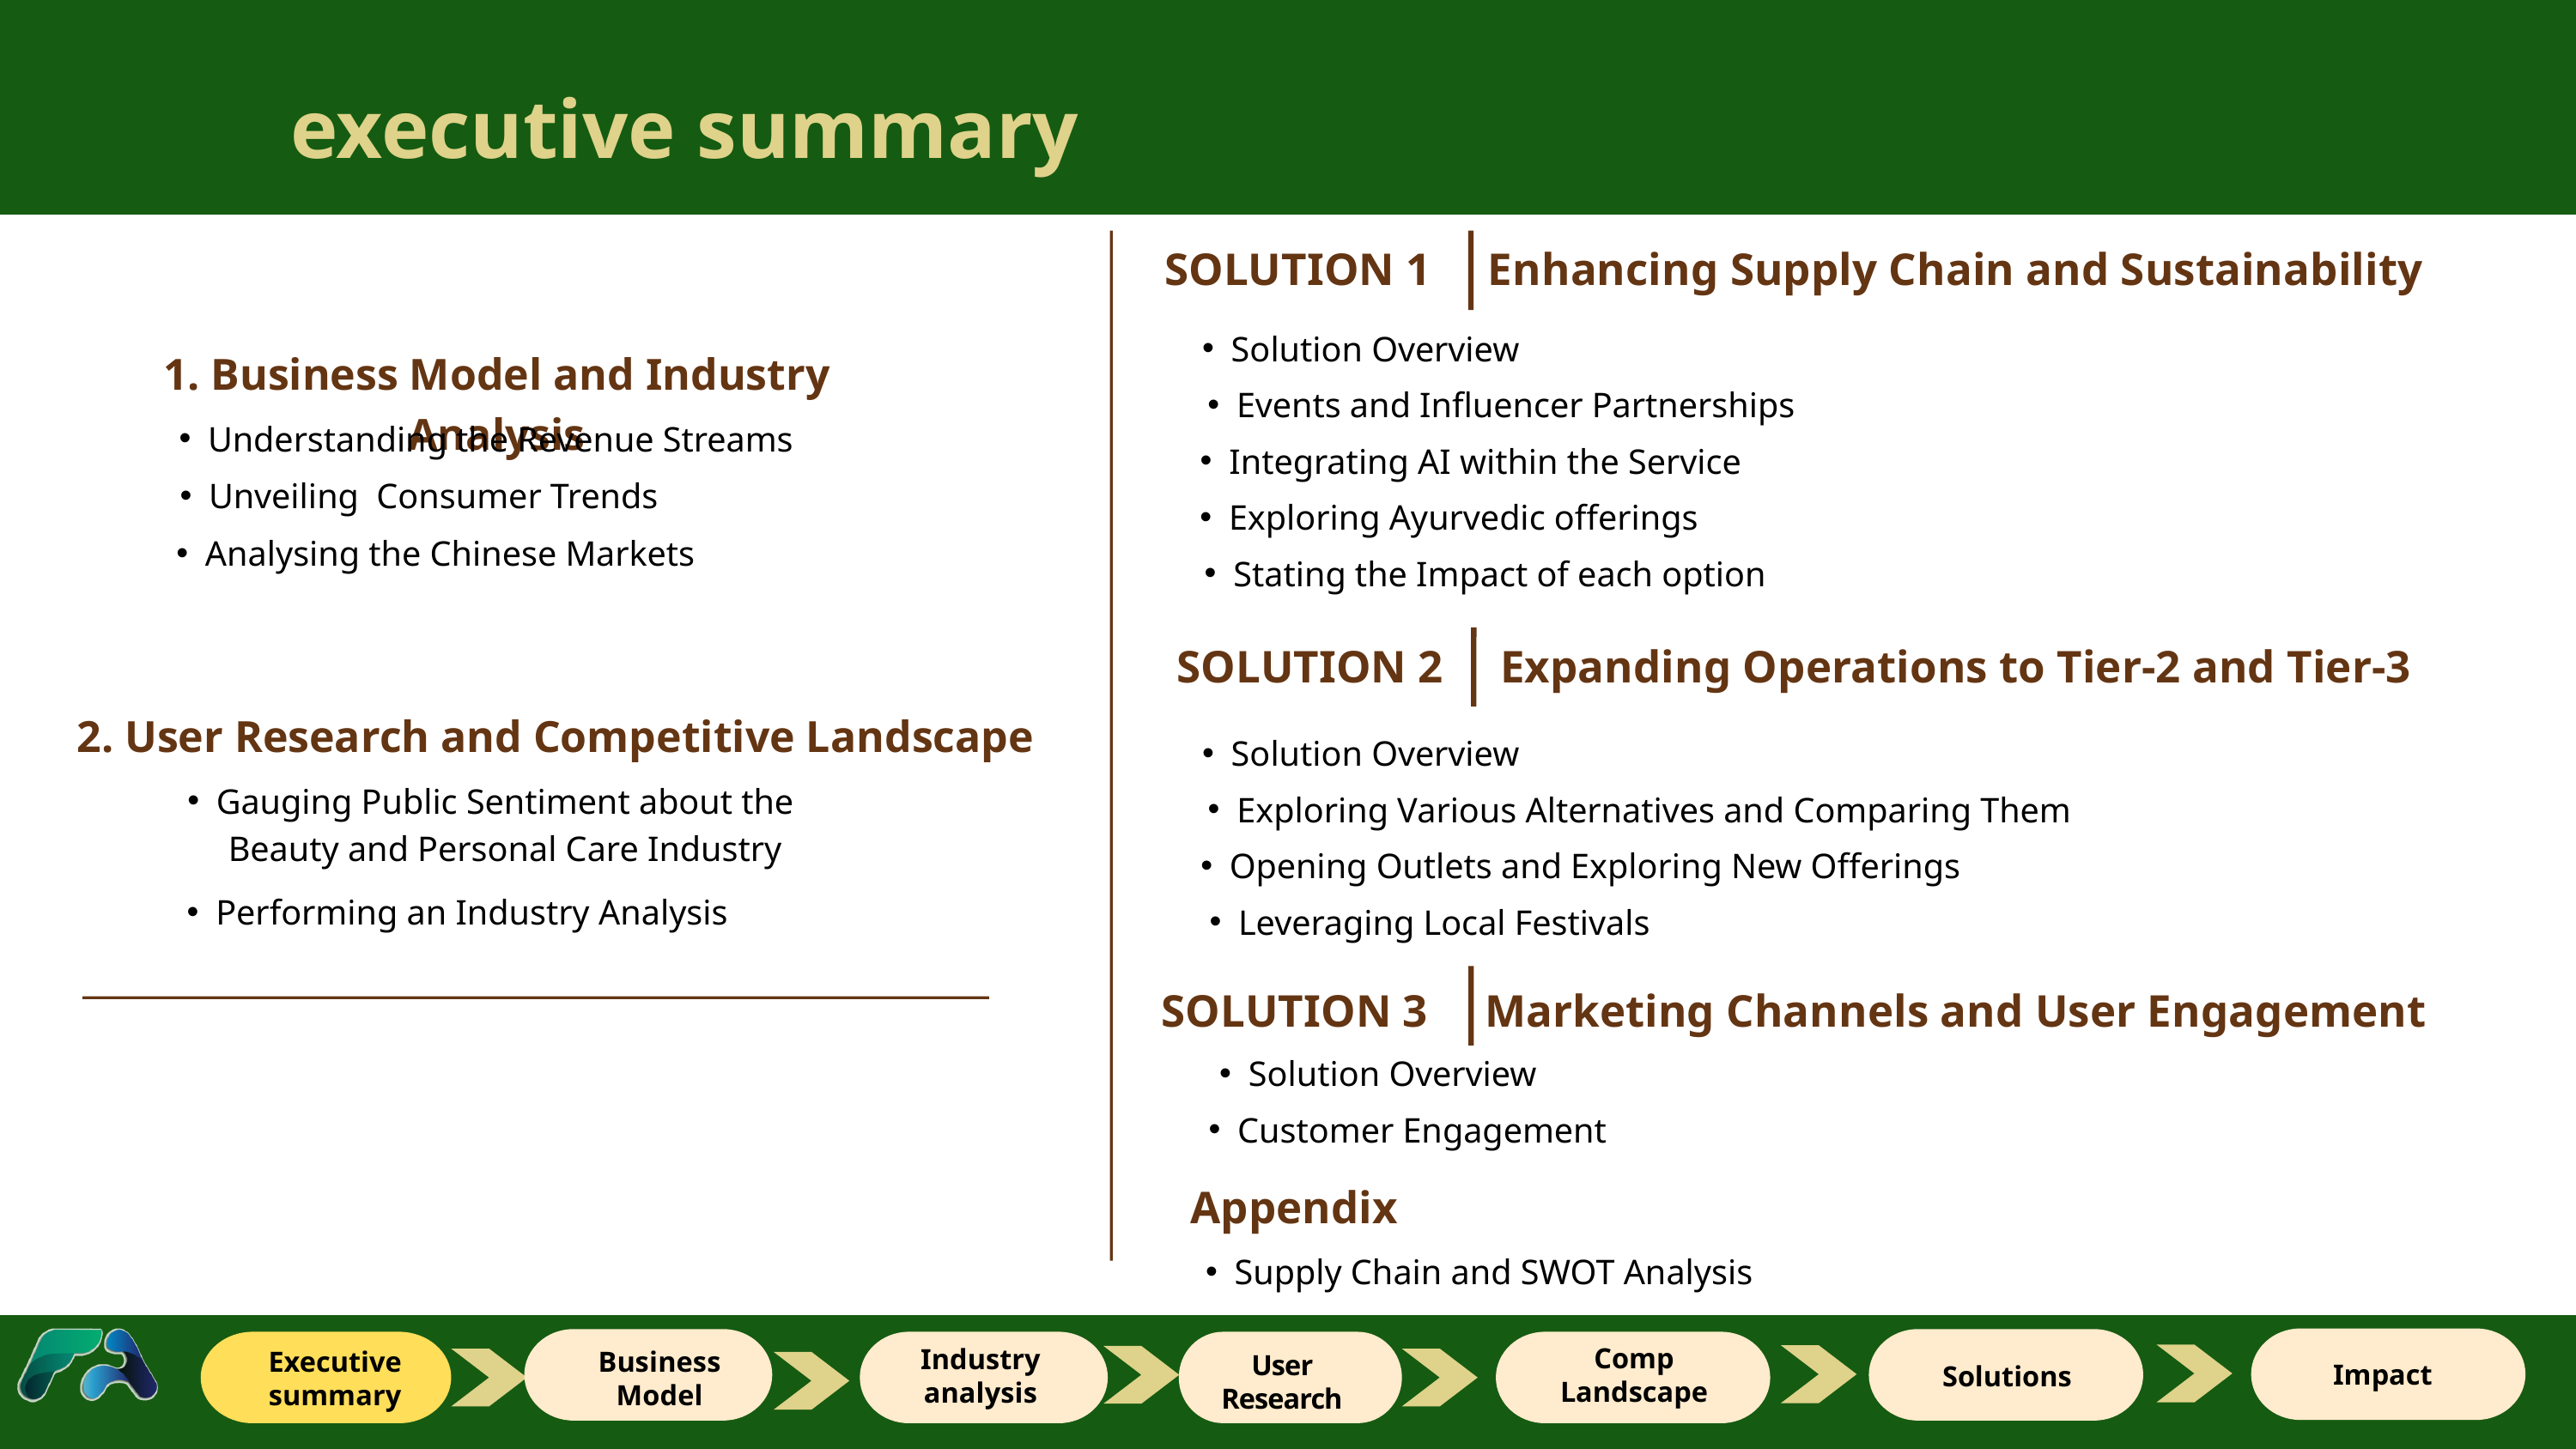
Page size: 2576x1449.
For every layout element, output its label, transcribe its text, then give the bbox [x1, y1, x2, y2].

text_box Solution Overview [1143, 725, 1550, 773]
text_box Gauging Public Sentiment about the Beauty and Personal Care Industry [132, 773, 820, 869]
text_box Solution Overview [1160, 1046, 1567, 1094]
text_box Appendix [1143, 1171, 1457, 1233]
text_box Exploring Various Alternatives and Comparing Them [1143, 781, 2125, 829]
text_box Integrating AI within the Service [1143, 433, 1770, 481]
text_box Leveraging Local Festivals [1143, 894, 1688, 942]
text_box SOLUTION 3 Marketing Channels and User Engagement [1472, 974, 2447, 1036]
text_box Customer Engagement [1161, 1101, 1635, 1150]
text_box Solution Overview [1143, 320, 1550, 368]
text_box 2. User Research and Competitive Landscape [71, 700, 1040, 761]
text_box Analysing the Chinese Markets [132, 525, 710, 573]
text_box SOLUTION 1 Enhancing Supply Chain and Sustainability [1143, 233, 1471, 294]
text_box Performing an Industry Analysis [132, 884, 754, 932]
text_box Understanding the Revenue Streams [132, 410, 820, 458]
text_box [0, 0, 2576, 215]
text_box Unveiling Consumer Trends [132, 468, 677, 516]
text_box SOLUTION 3 Marketing Channels and User Engagement [1143, 974, 1471, 1036]
text_box Supply Chain and SWOT Analysis [1161, 1243, 1770, 1292]
text_box Exploring Ayurvedic offerings [1143, 489, 1726, 537]
text_box SOLUTION 2 Expanding Operations to Tier-2 and Tier-3 [1474, 629, 2447, 692]
text_box SOLUTION 1 Enhancing Supply Chain and Sustainability [1472, 233, 2447, 294]
text_box SOLUTION 2 Expanding Operations to Tier-2 and Tier-3 [1143, 629, 1473, 692]
text_box Events and Influencer Partnerships [1143, 377, 1831, 425]
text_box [0, 1314, 2576, 1449]
text_box Opening Outlets and Exploring New Offerings [1143, 838, 1990, 886]
text_box 1. Business Model and Industry Analysis [71, 338, 922, 459]
text_box Stating the Impact of each option [1143, 545, 1799, 593]
